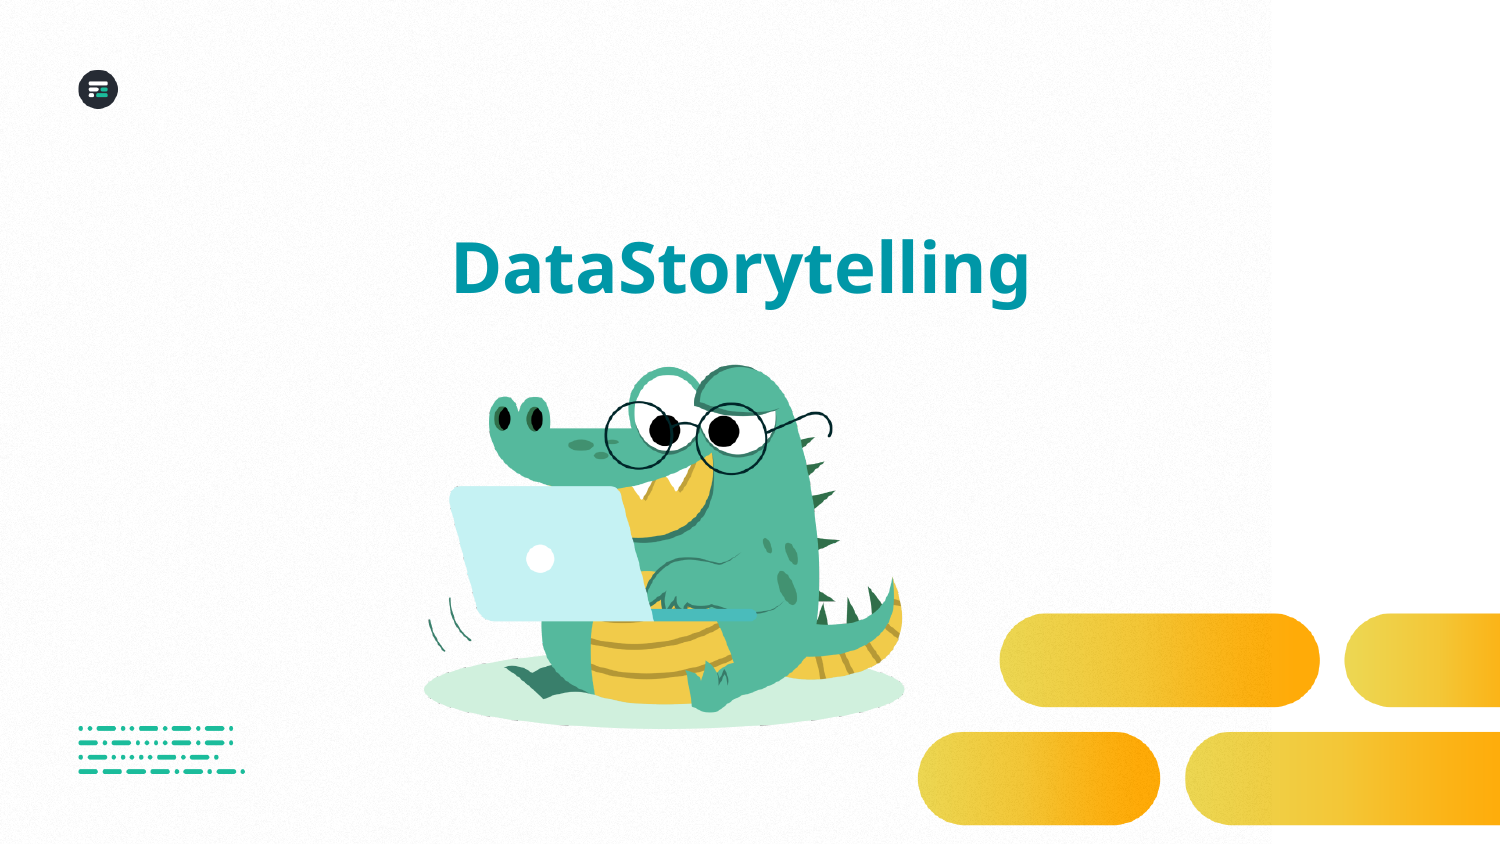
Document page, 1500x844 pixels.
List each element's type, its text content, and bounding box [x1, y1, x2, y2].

picture [0, 0, 1500, 844]
text_box DataStorytelling [121, 211, 1362, 319]
